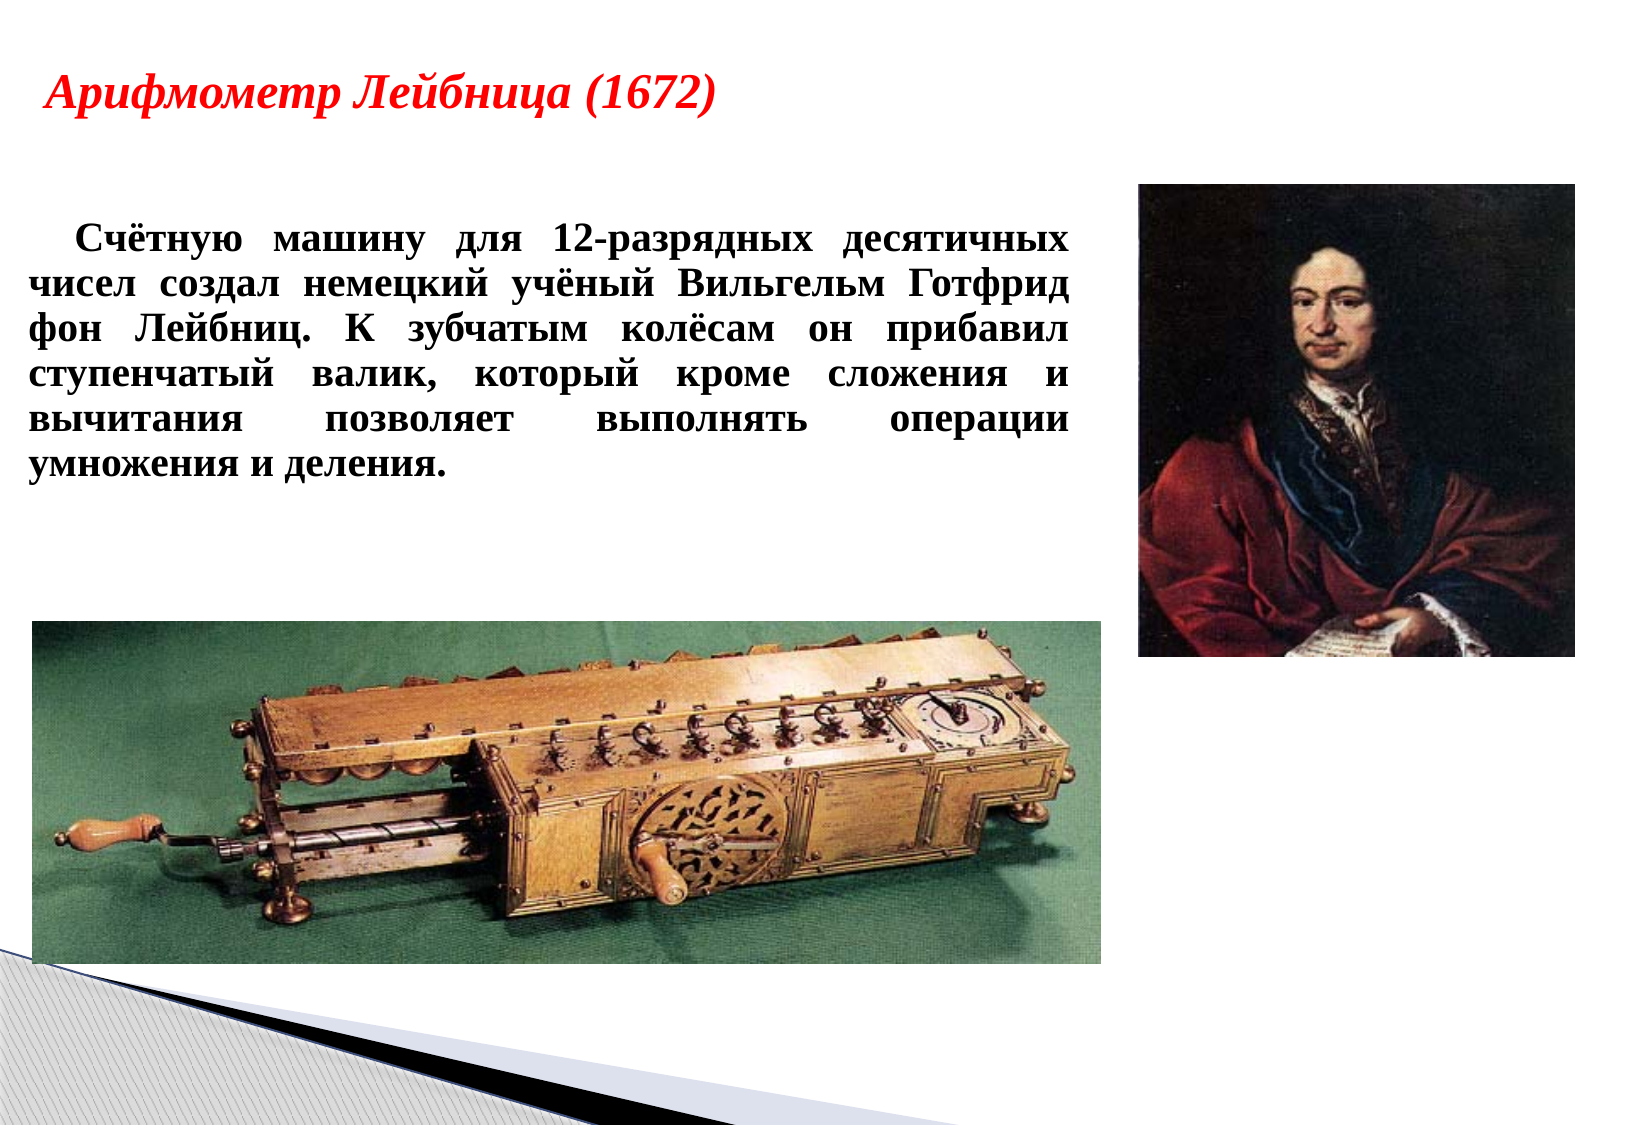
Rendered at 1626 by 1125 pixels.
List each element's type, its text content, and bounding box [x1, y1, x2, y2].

text_box Счётную машину для 12-разрядных десятичных чисел создал немецкий учёный Вильгельм Готфрид фон Лейбниц. К зубчатым колёсам он прибавил ступенчатый валик, который кроме сложения и вычитания позволяет выполнять операции умножения и деления. [0, 208, 1085, 587]
picture [32, 621, 1102, 964]
title Арифмометр Лейбница (1672) [30, 30, 1412, 146]
picture [1138, 184, 1575, 658]
